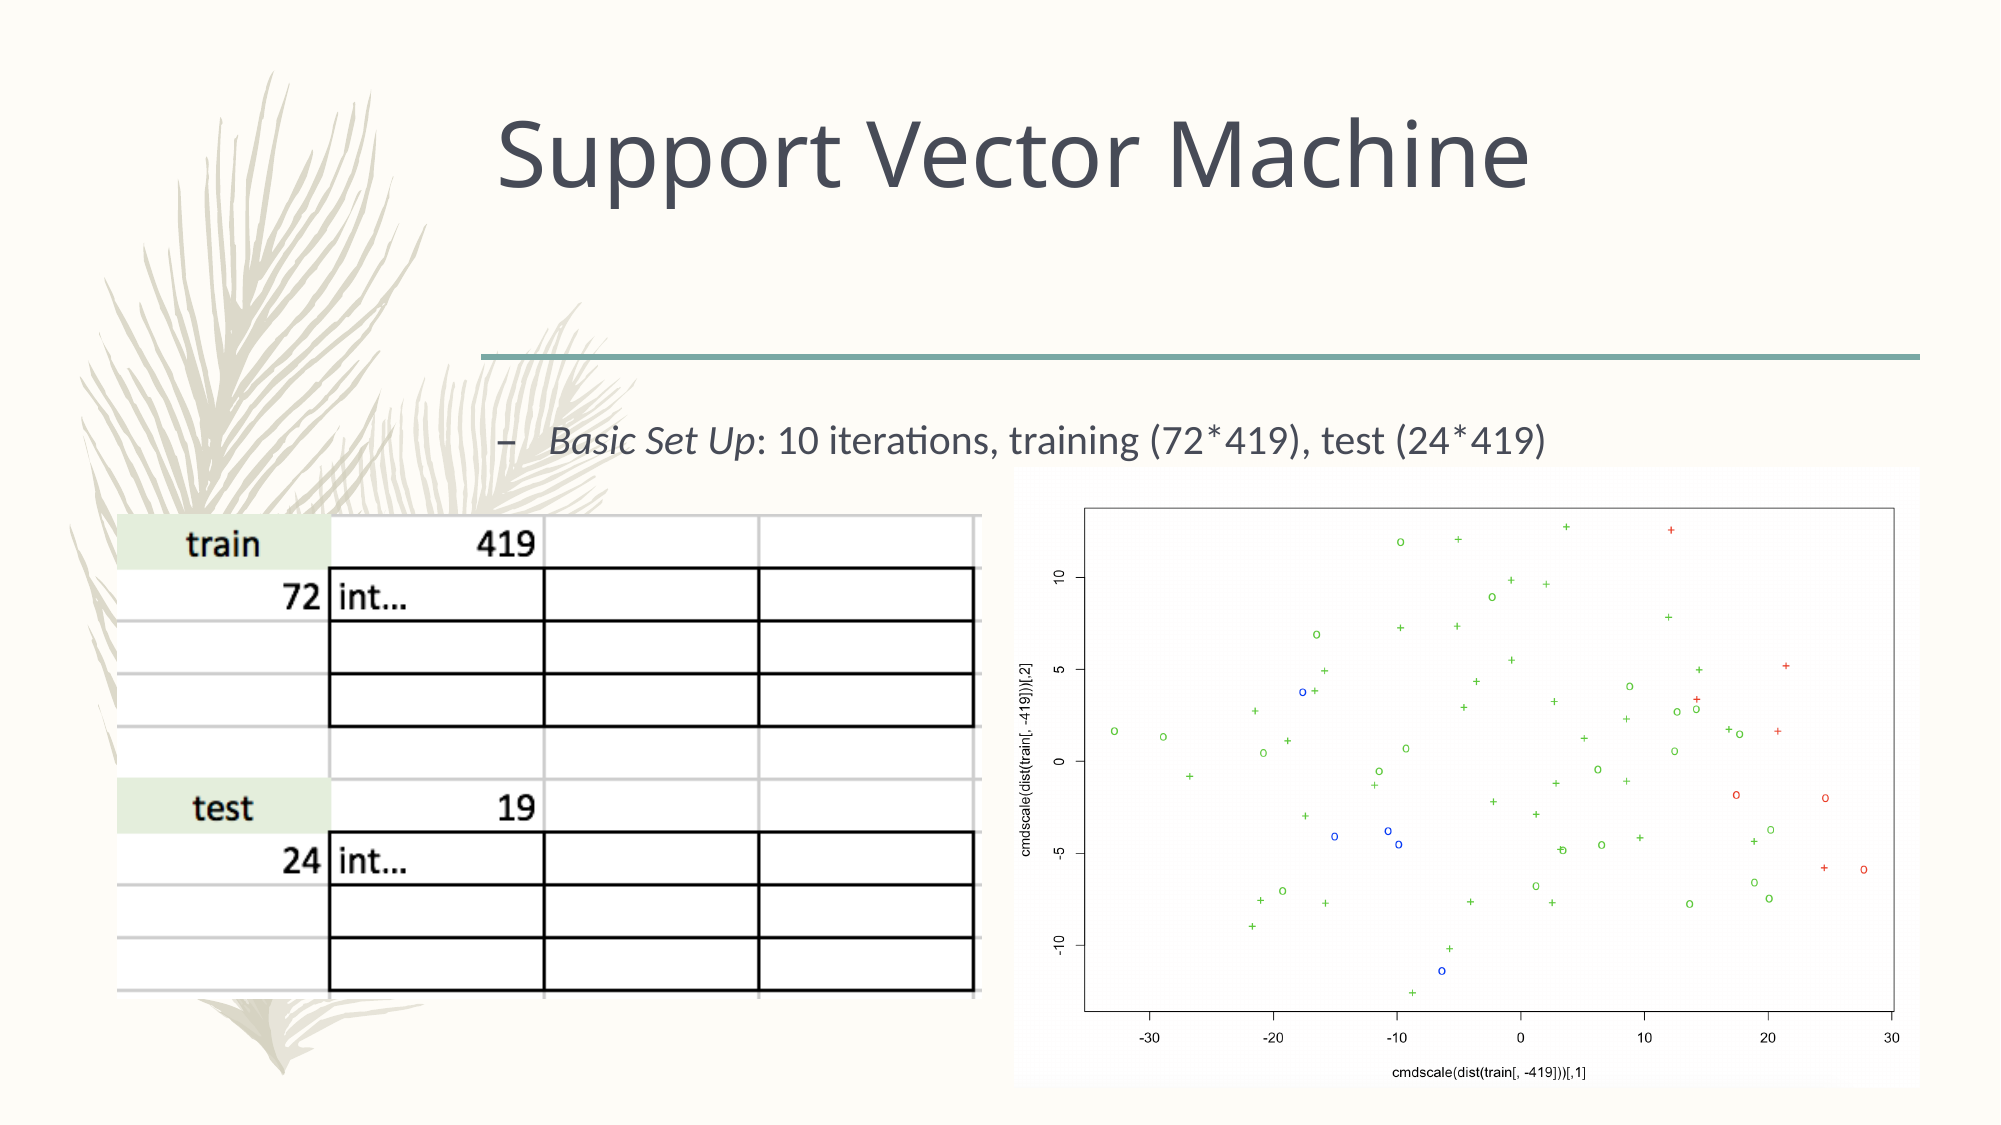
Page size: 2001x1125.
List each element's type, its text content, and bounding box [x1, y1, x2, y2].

title Support Vector Machine [481, 93, 1920, 350]
picture [117, 514, 982, 1000]
list Basic Set Up: 10 iterations, training (72*419), test (24*419) [481, 399, 1920, 999]
picture [1014, 467, 1921, 1089]
